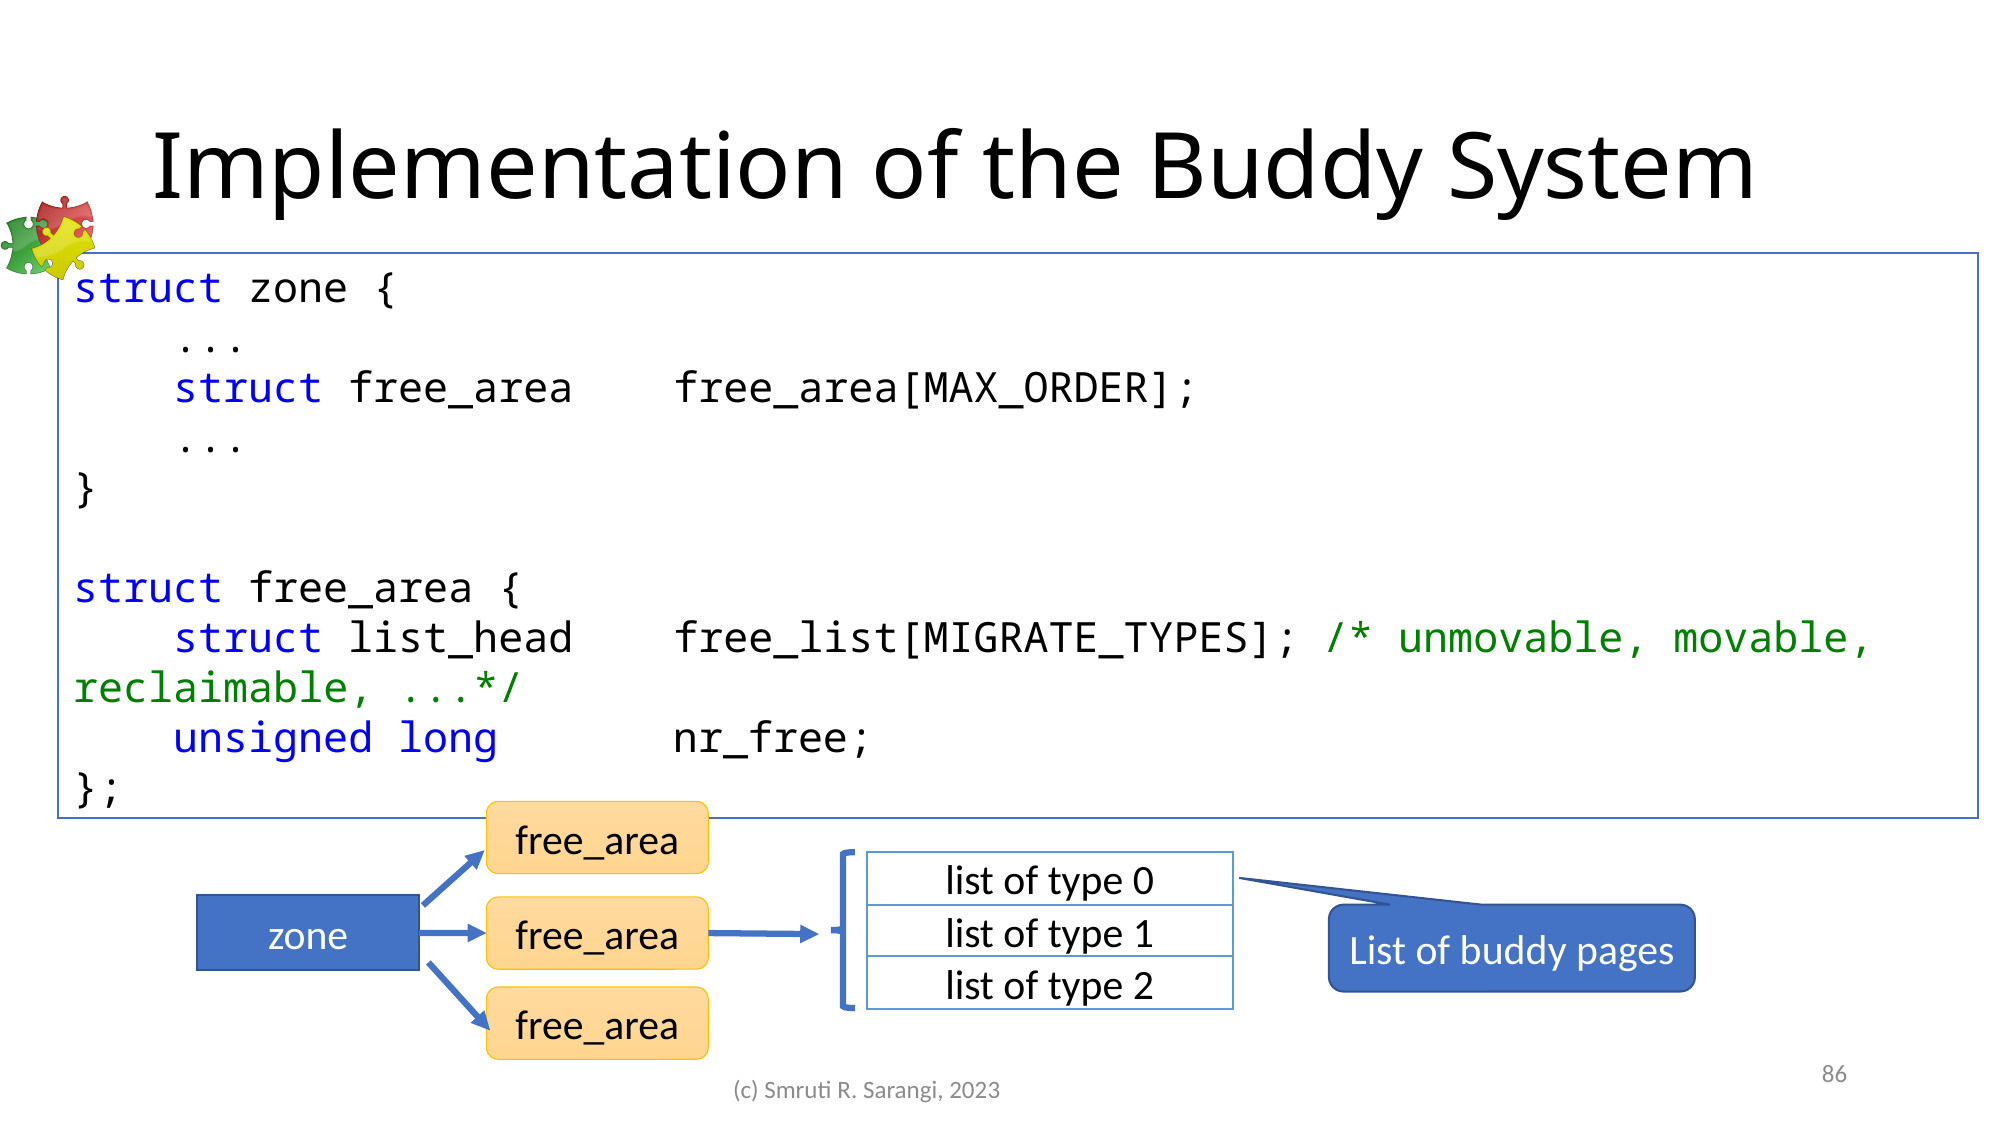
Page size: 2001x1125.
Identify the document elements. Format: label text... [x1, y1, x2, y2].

footer (c) Smruti R. Sarangi, 2023 [529, 1058, 1205, 1118]
text_box free_area [485, 800, 709, 875]
text_box free_area [485, 986, 709, 1060]
text_box list of type 0 [866, 851, 1234, 904]
text_box free_area [485, 896, 709, 970]
text_box [830, 851, 855, 1009]
text_box list of type 1 [866, 904, 1234, 955]
text_box list of type 2 [866, 955, 1234, 1010]
slide_number 86 [1412, 1042, 1863, 1103]
text_box zone [196, 894, 420, 971]
picture [0, 195, 95, 280]
text_box struct zone { ... struct free_area free_area[MAX_ORDER]; ... } struct free_area { struct list_head free_list[MIGRATE_TYPES]; /* unmovable, movable, reclaimable, ...*/ unsigned long nr_free; }; [57, 252, 1979, 819]
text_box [428, 962, 491, 1031]
text_box List of buddy pages [1239, 876, 1696, 993]
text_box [422, 850, 485, 906]
title Implementation of the Buddy System [137, 59, 1863, 252]
